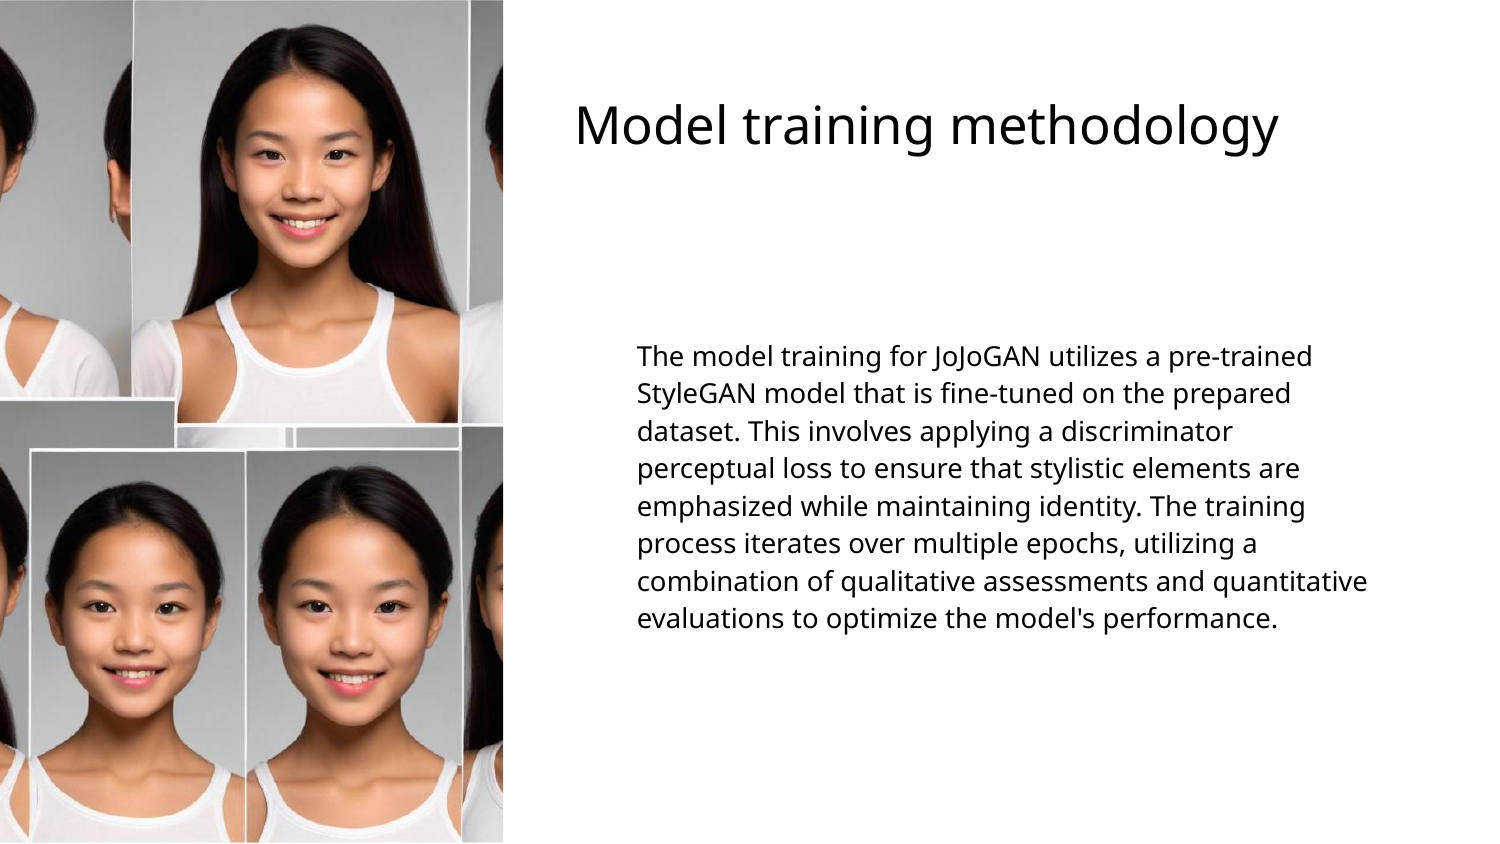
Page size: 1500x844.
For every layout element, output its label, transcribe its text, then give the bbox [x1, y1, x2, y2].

list The model training for JoJoGAN utilizes a pre-trained StyleGAN model that is fine-tuned on the prepared dataset. This involves applying a discriminator perceptual loss to ensure that stylistic elements are emphasized while maintaining identity. The training process iterates over multiple epochs, utilizing a combination of qualitative assessments and quantitative evaluations to optimize the model's performance. [621, 321, 1386, 686]
title Model training methodology [559, 73, 1324, 239]
picture [0, 0, 504, 844]
